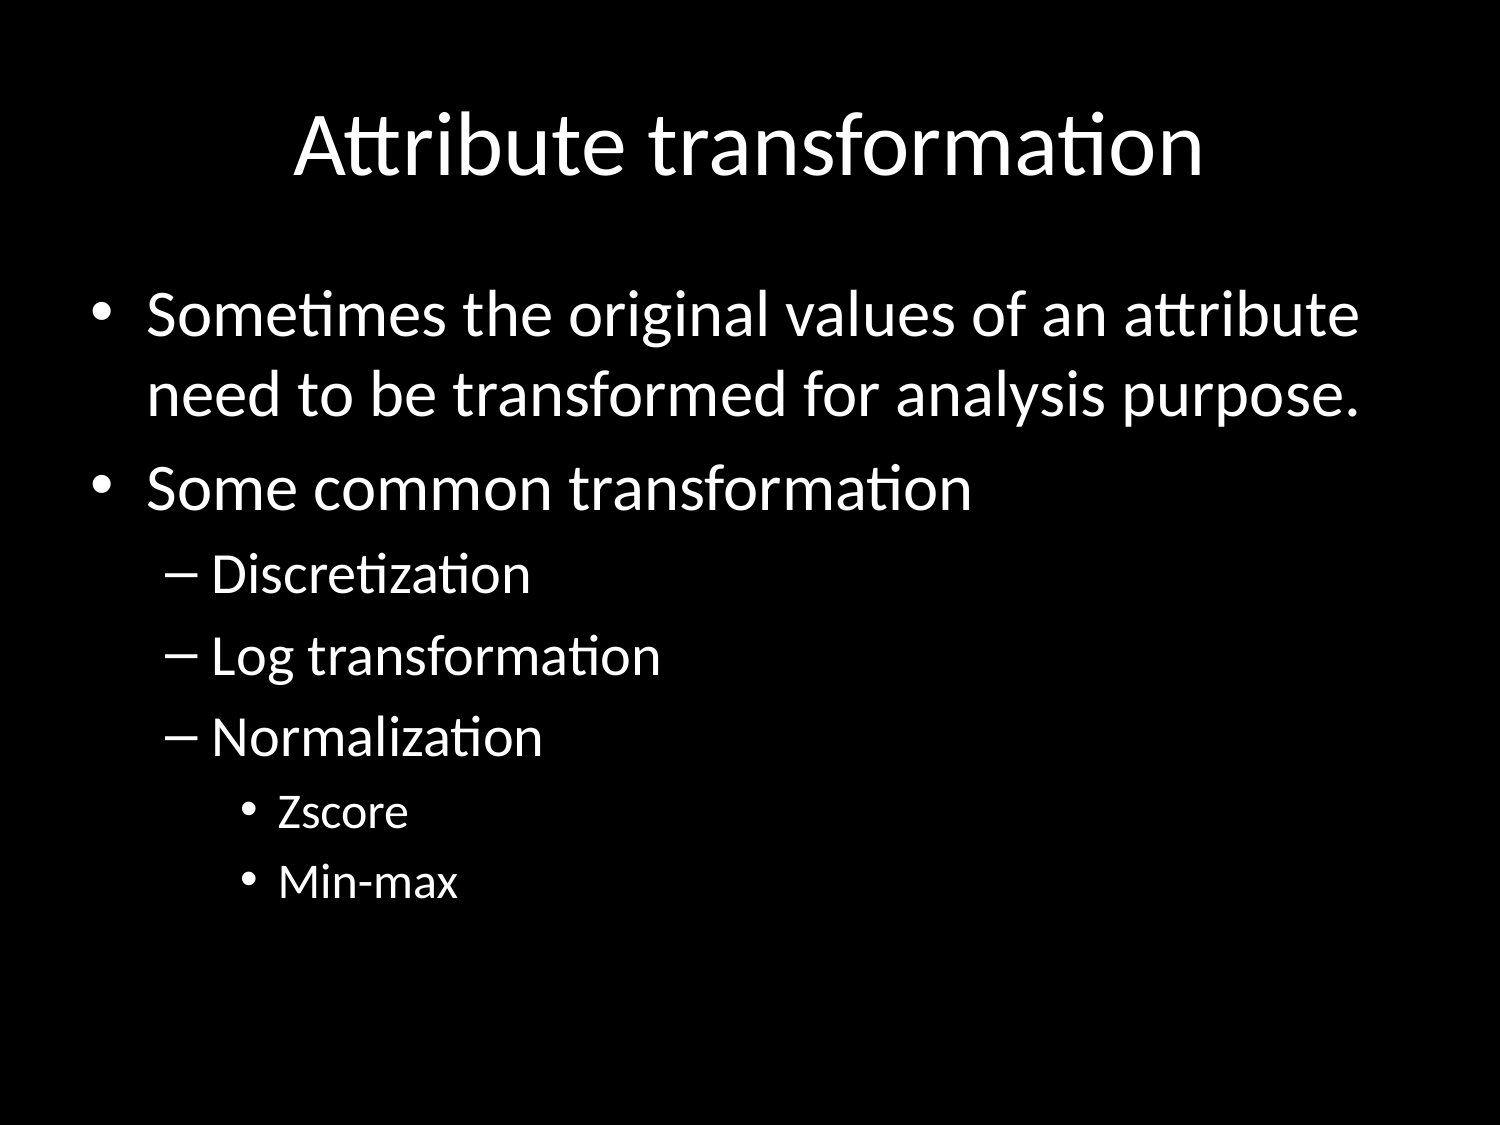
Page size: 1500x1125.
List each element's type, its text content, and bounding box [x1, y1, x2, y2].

list Sometimes the original values of an attribute need to be transformed for analysis purpose. Some common transformation Discretization Log transformation Normalization Zscore Min-max [75, 262, 1425, 1005]
title Attribute transformation [75, 45, 1425, 233]
